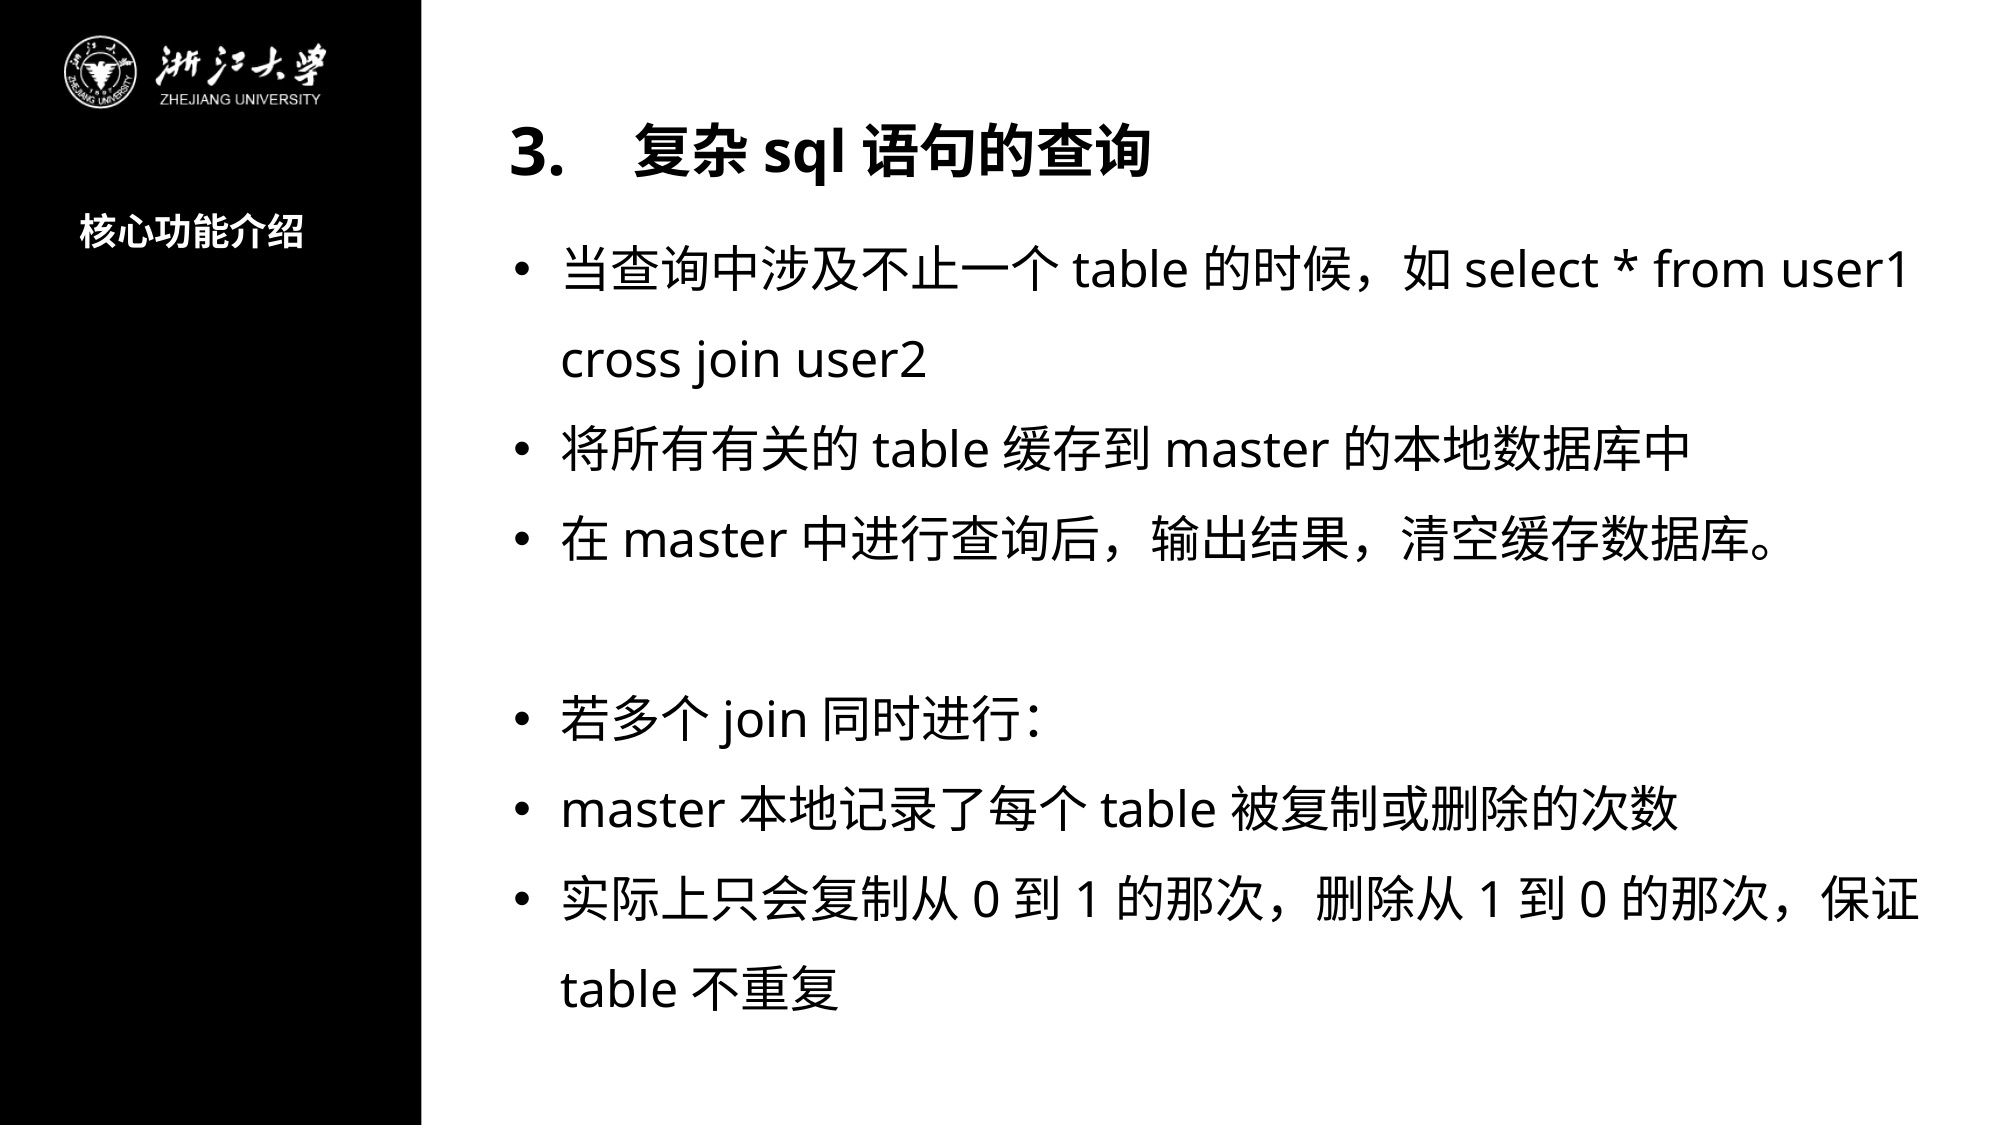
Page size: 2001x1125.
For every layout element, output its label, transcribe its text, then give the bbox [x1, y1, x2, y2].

text_box 3. [494, 101, 582, 197]
text_box 核心功能介绍 [64, 200, 362, 260]
text_box 复杂sql语句的查询 [618, 106, 1291, 192]
picture [64, 33, 338, 113]
text_box 当查询中涉及不止一个table的时候，如select * from user1 cross join user2 将所有有关的table缓存到master的本地数据库中 在master中进行查询后，输出结果，清空缓存数据库。 若多个join同时进行： master本地记录了每个table被复制或删除的次数 实际上只会复制从0到1的那次，删除从1到0的那次，保证table不重复 [498, 200, 1953, 1116]
text_box [0, 0, 422, 1125]
